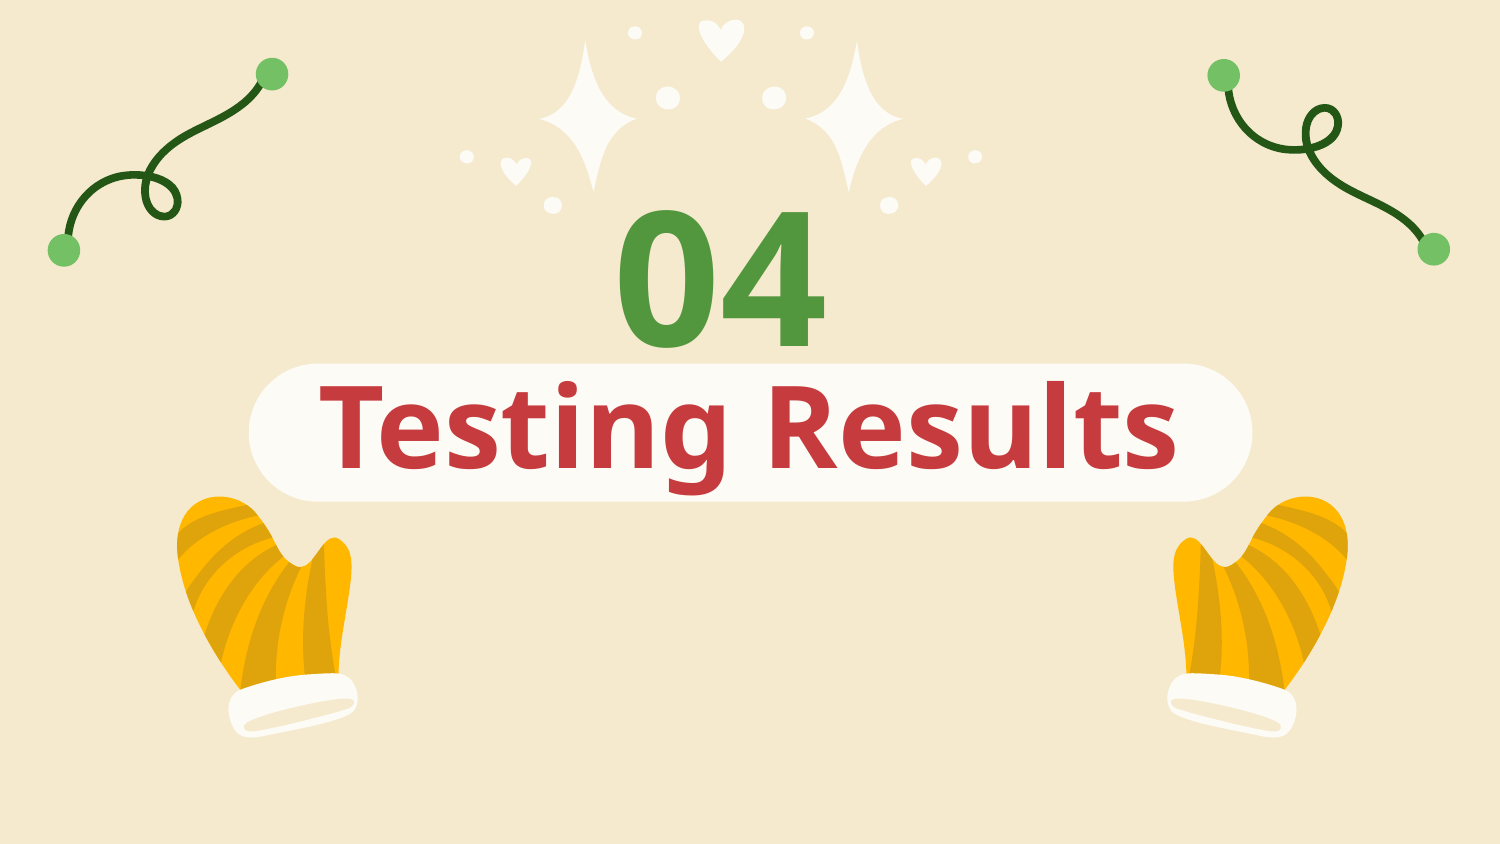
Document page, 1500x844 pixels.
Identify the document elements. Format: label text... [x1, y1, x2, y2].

title Testing Results [247, 353, 1252, 492]
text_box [1162, 496, 1353, 738]
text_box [456, 19, 986, 215]
text_box [282, 492, 1219, 502]
title 04 [488, 223, 955, 368]
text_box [171, 496, 363, 738]
